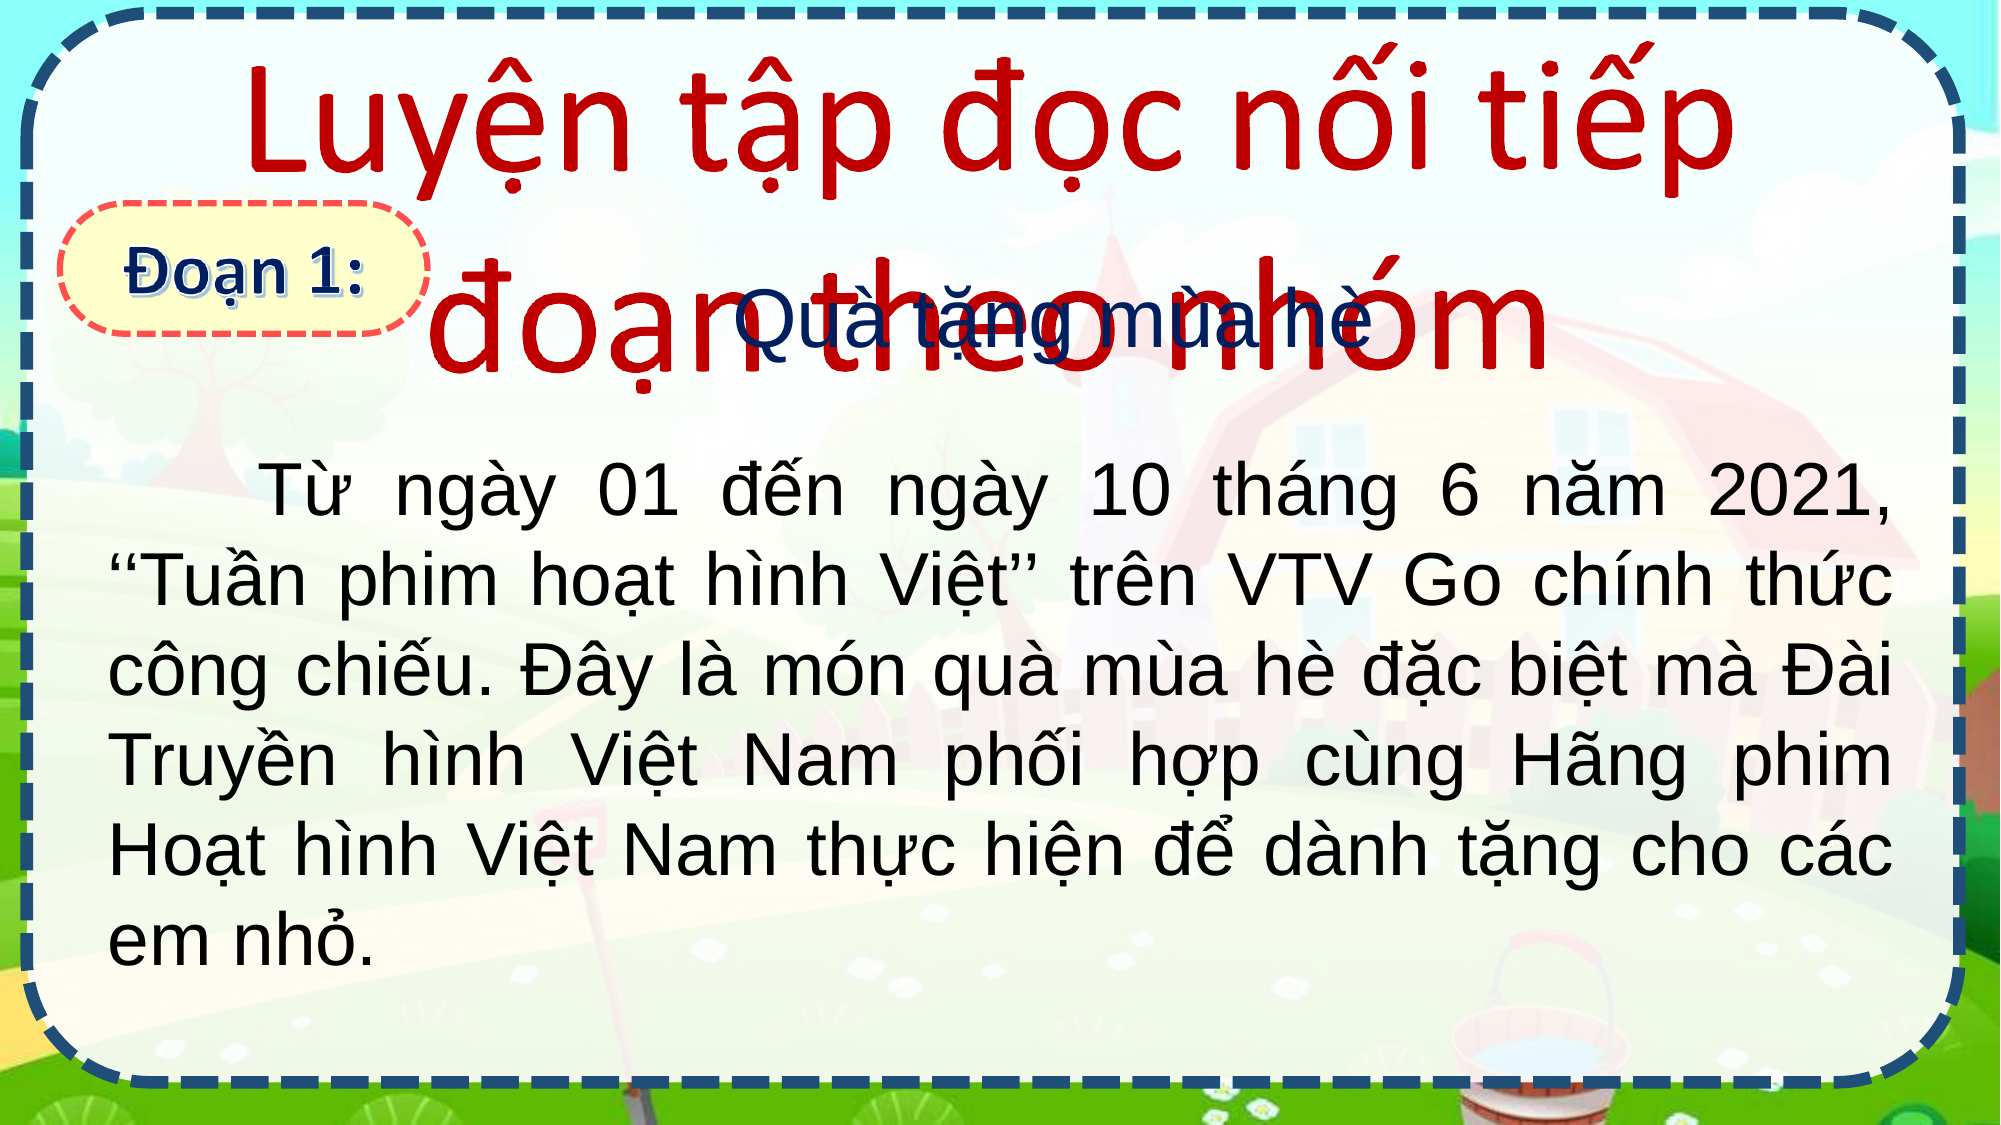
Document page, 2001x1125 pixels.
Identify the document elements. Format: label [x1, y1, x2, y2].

picture [0, 0, 2000, 1125]
text_box [20, 6, 1967, 1089]
